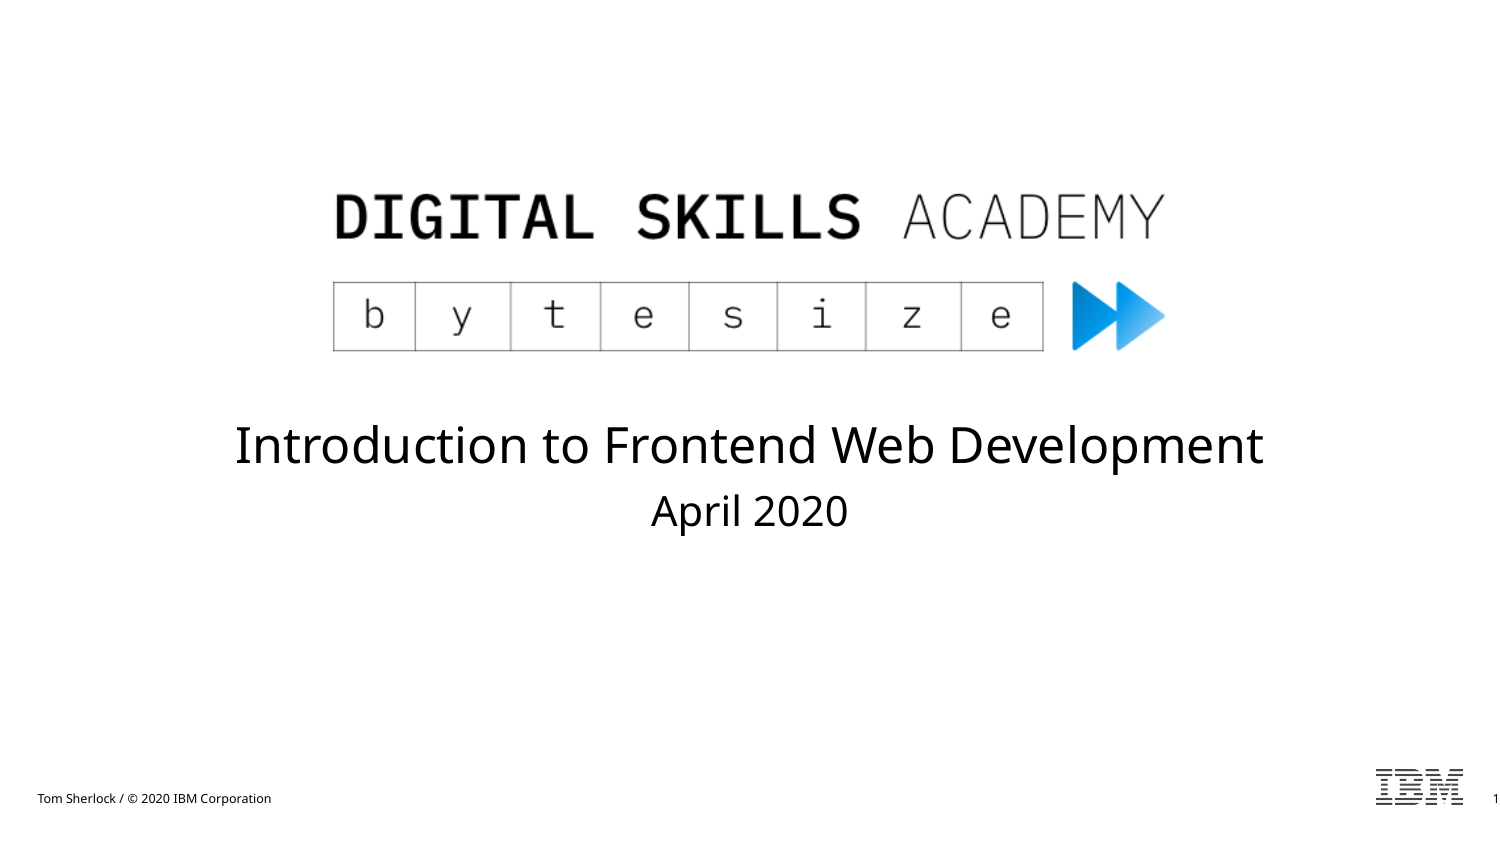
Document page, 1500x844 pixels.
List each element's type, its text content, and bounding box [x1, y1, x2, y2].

footer Tom Sherlock / © 2020 IBM Corporation [37, 785, 713, 813]
text_box April 2020 [636, 477, 864, 543]
slide_number 1 [1200, 785, 1500, 813]
picture [1376, 769, 1463, 785]
text_box Introduction to Frontend Web Development [220, 406, 1280, 482]
picture [330, 184, 1170, 362]
